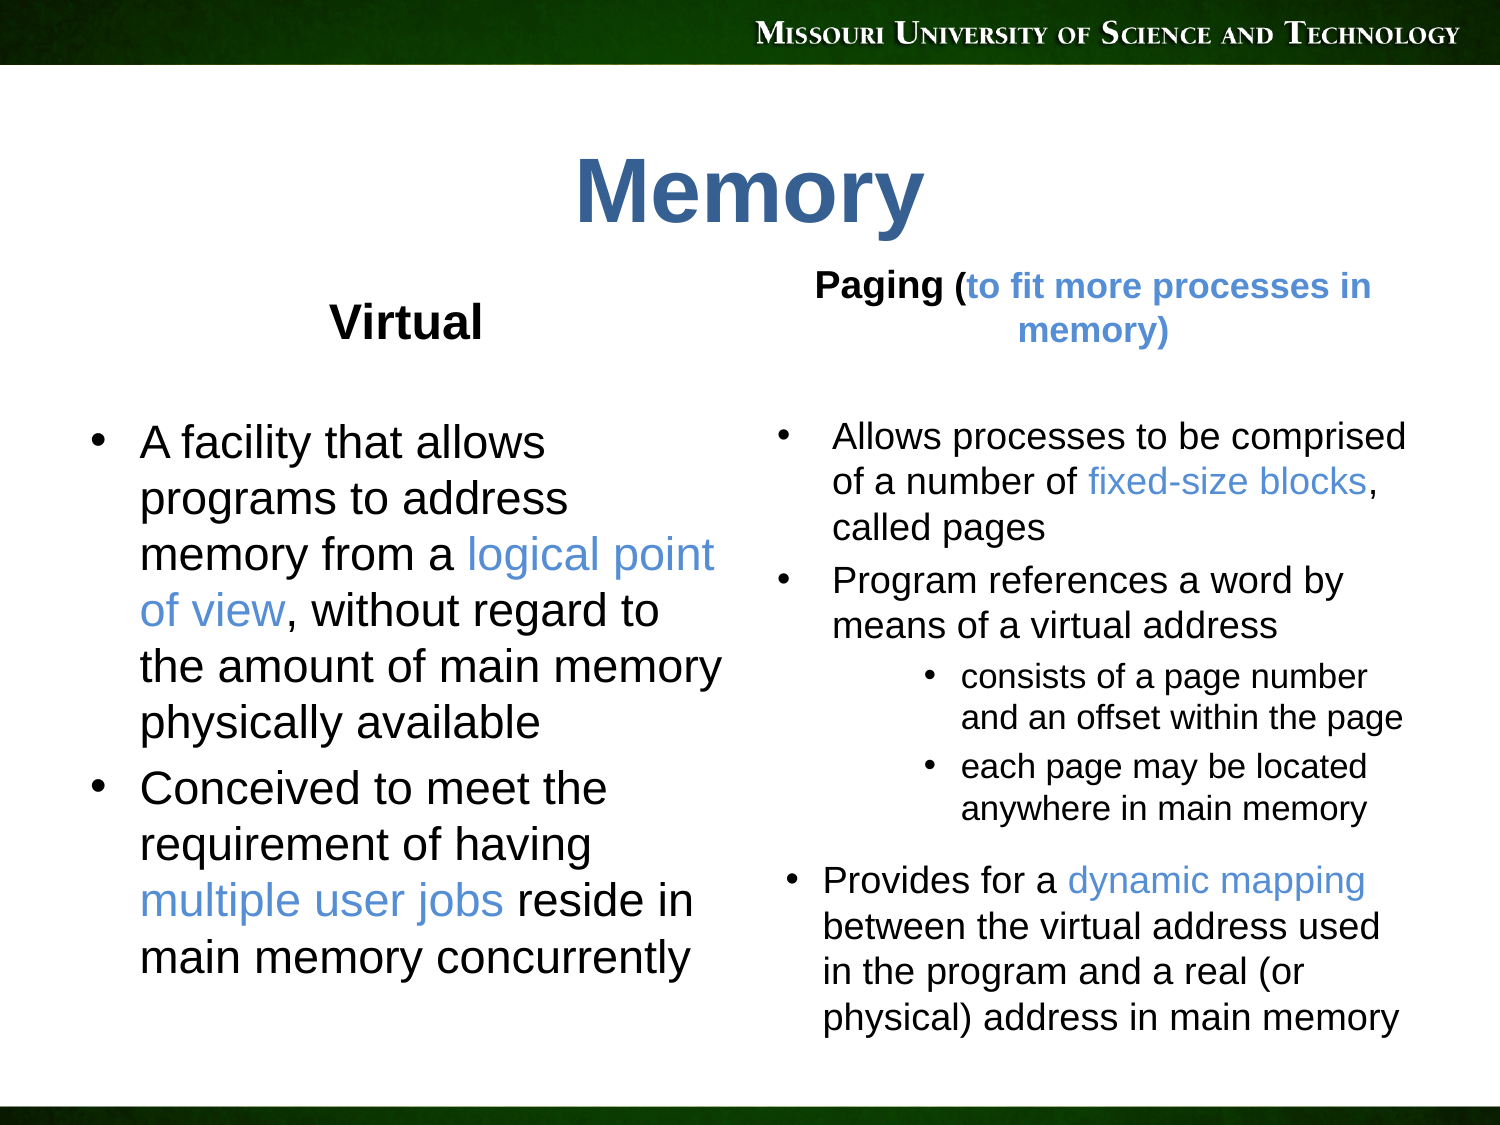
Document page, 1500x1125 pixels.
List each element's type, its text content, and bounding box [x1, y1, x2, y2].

picture [0, 0, 1500, 1125]
list Paging (to fit more processes in memory) [761, 251, 1425, 357]
list Allows processes to be comprised of a number of fixed-size blocks, called pages Program references a word by means of a virtual address consists of a page number and an offset within the page each page may be located anywhere in main memory Provides for a dynamic mapping between the virtual address used in the program and a real (or physical) address in main memory [761, 403, 1425, 1068]
title Memory [75, 92, 1425, 280]
list A facility that allows programs to address memory from a logical point of view, without regard to the amount of main memory physically available Conceived to meet the requirement of having multiple user jobs reside in main memory concurrently [75, 403, 738, 1068]
list Virtual [75, 251, 738, 357]
